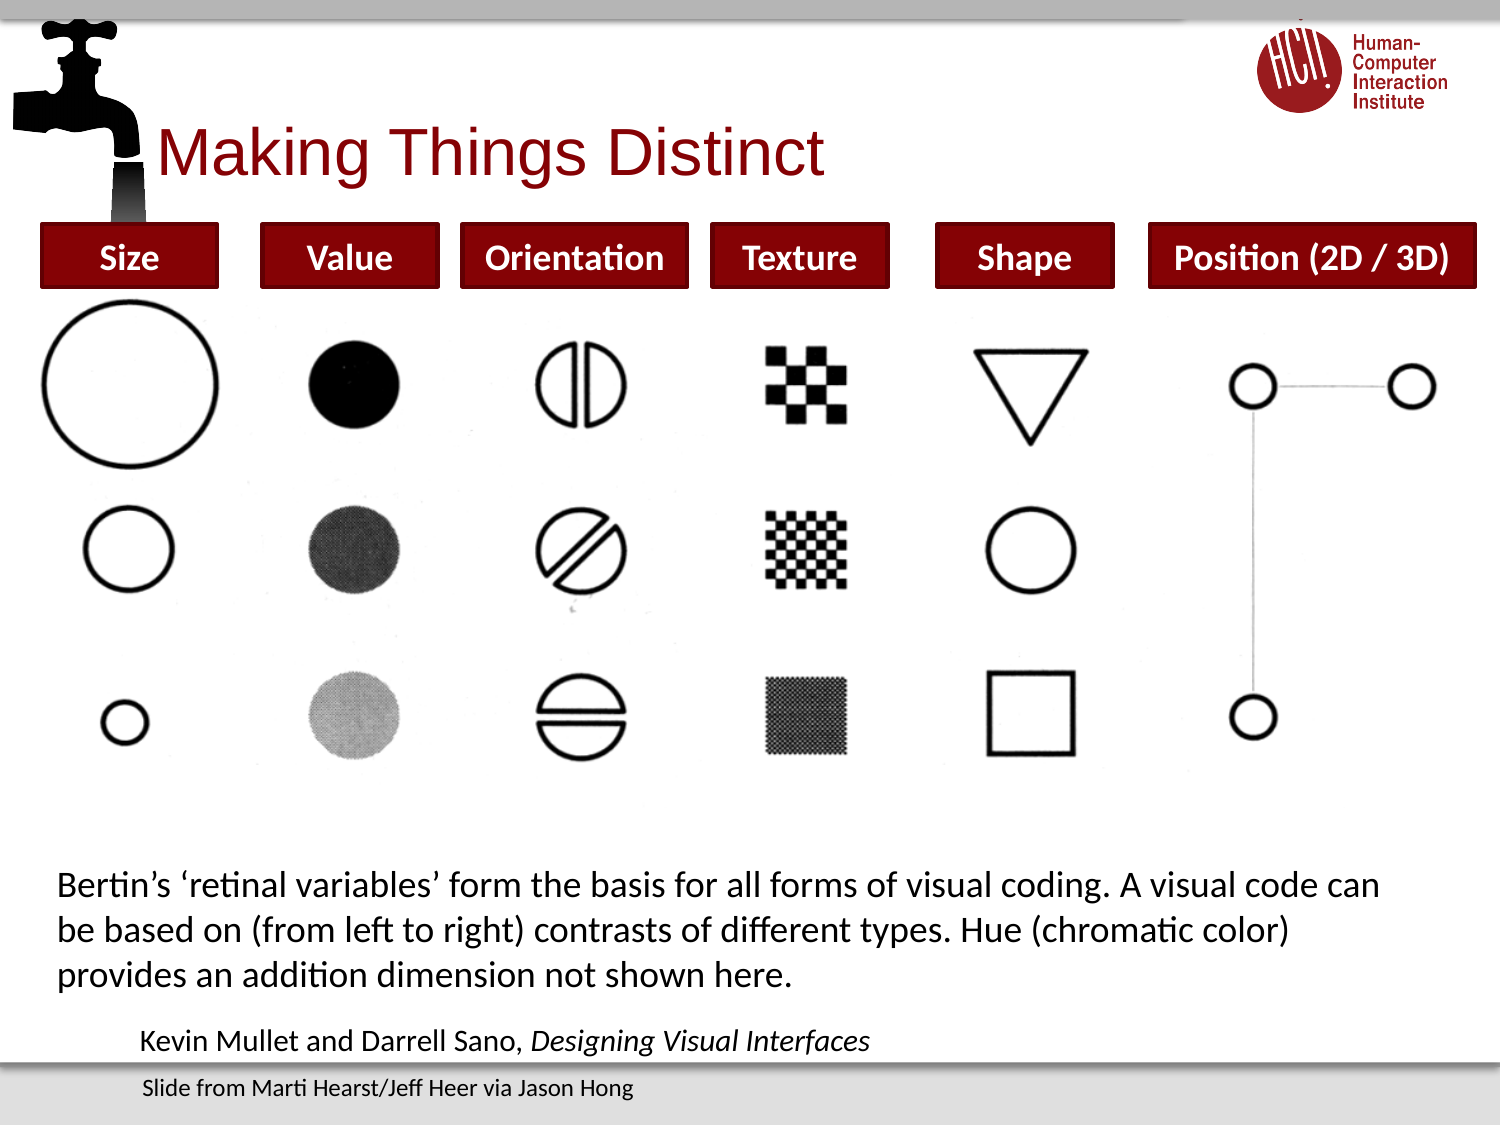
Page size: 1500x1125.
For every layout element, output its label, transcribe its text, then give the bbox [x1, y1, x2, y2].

picture [24, 286, 1463, 809]
text_box Value [260, 222, 440, 285]
text_box Kevin Mullet and Darrell Sano, Designing Visual Interfaces [124, 1048, 1388, 1065]
text_box Texture [710, 222, 890, 285]
text_box Shape [935, 222, 1115, 285]
picture [13, 20, 140, 158]
text_box Size [40, 222, 219, 285]
text_box Position (2D / 3D) [1148, 222, 1477, 289]
text_box Orientation [460, 222, 689, 285]
text_box Bertin’s ‘retinal variables’ form the basis for all forms of visual coding. A visual code can be based on (from left to right) contrasts of different types. Hue (chromatic color) provides an addition dimension not shown here. [42, 817, 1436, 1048]
picture [1257, 20, 1447, 113]
title Making Things Distinct [156, 33, 1187, 197]
text_box Slide from Marti Hearst/Jeff Heer via Jason Hong [127, 1064, 650, 1110]
